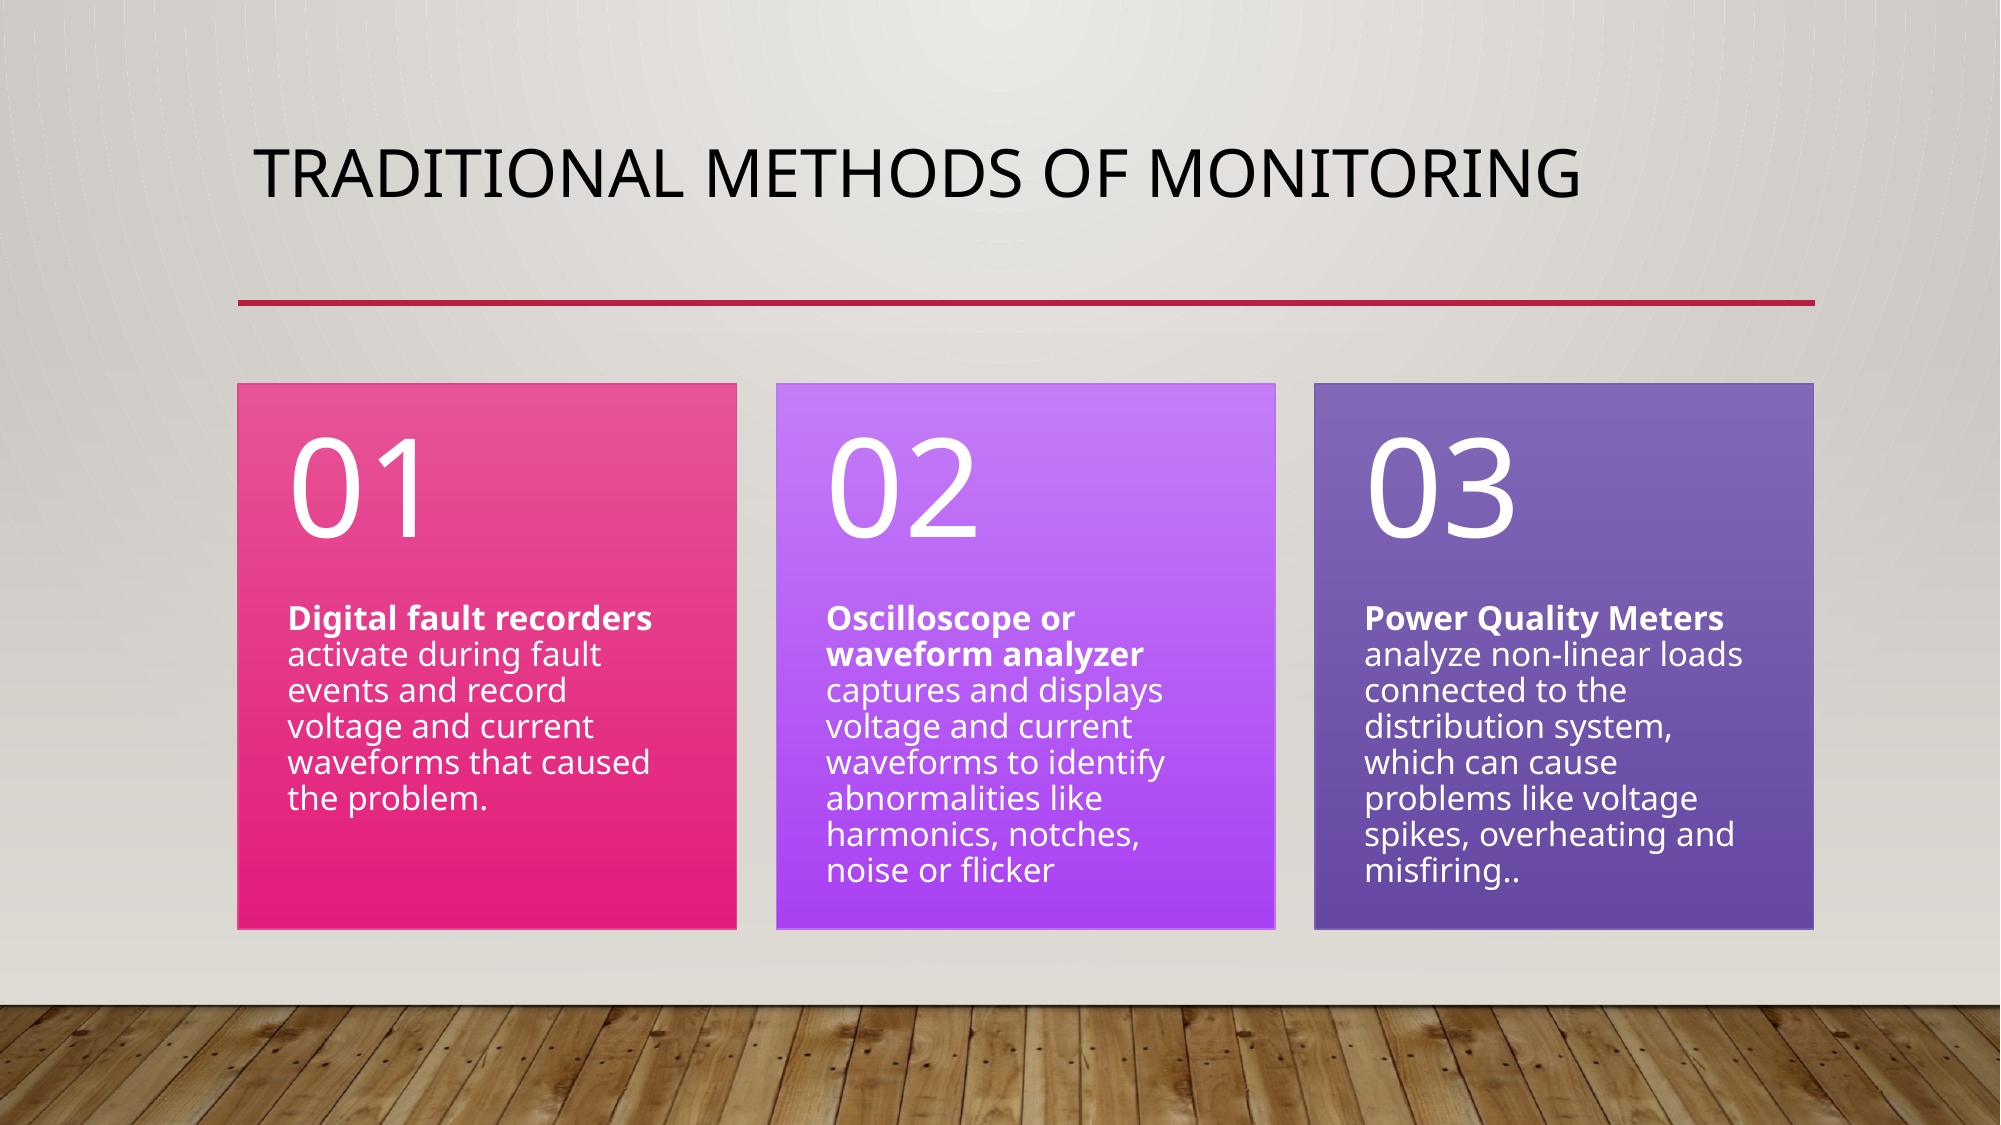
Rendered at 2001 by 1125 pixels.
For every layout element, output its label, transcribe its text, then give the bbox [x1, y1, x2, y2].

picture [0, 1005, 2000, 1125]
title Traditional methods of monitoring [238, 131, 1814, 305]
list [237, 383, 1814, 930]
